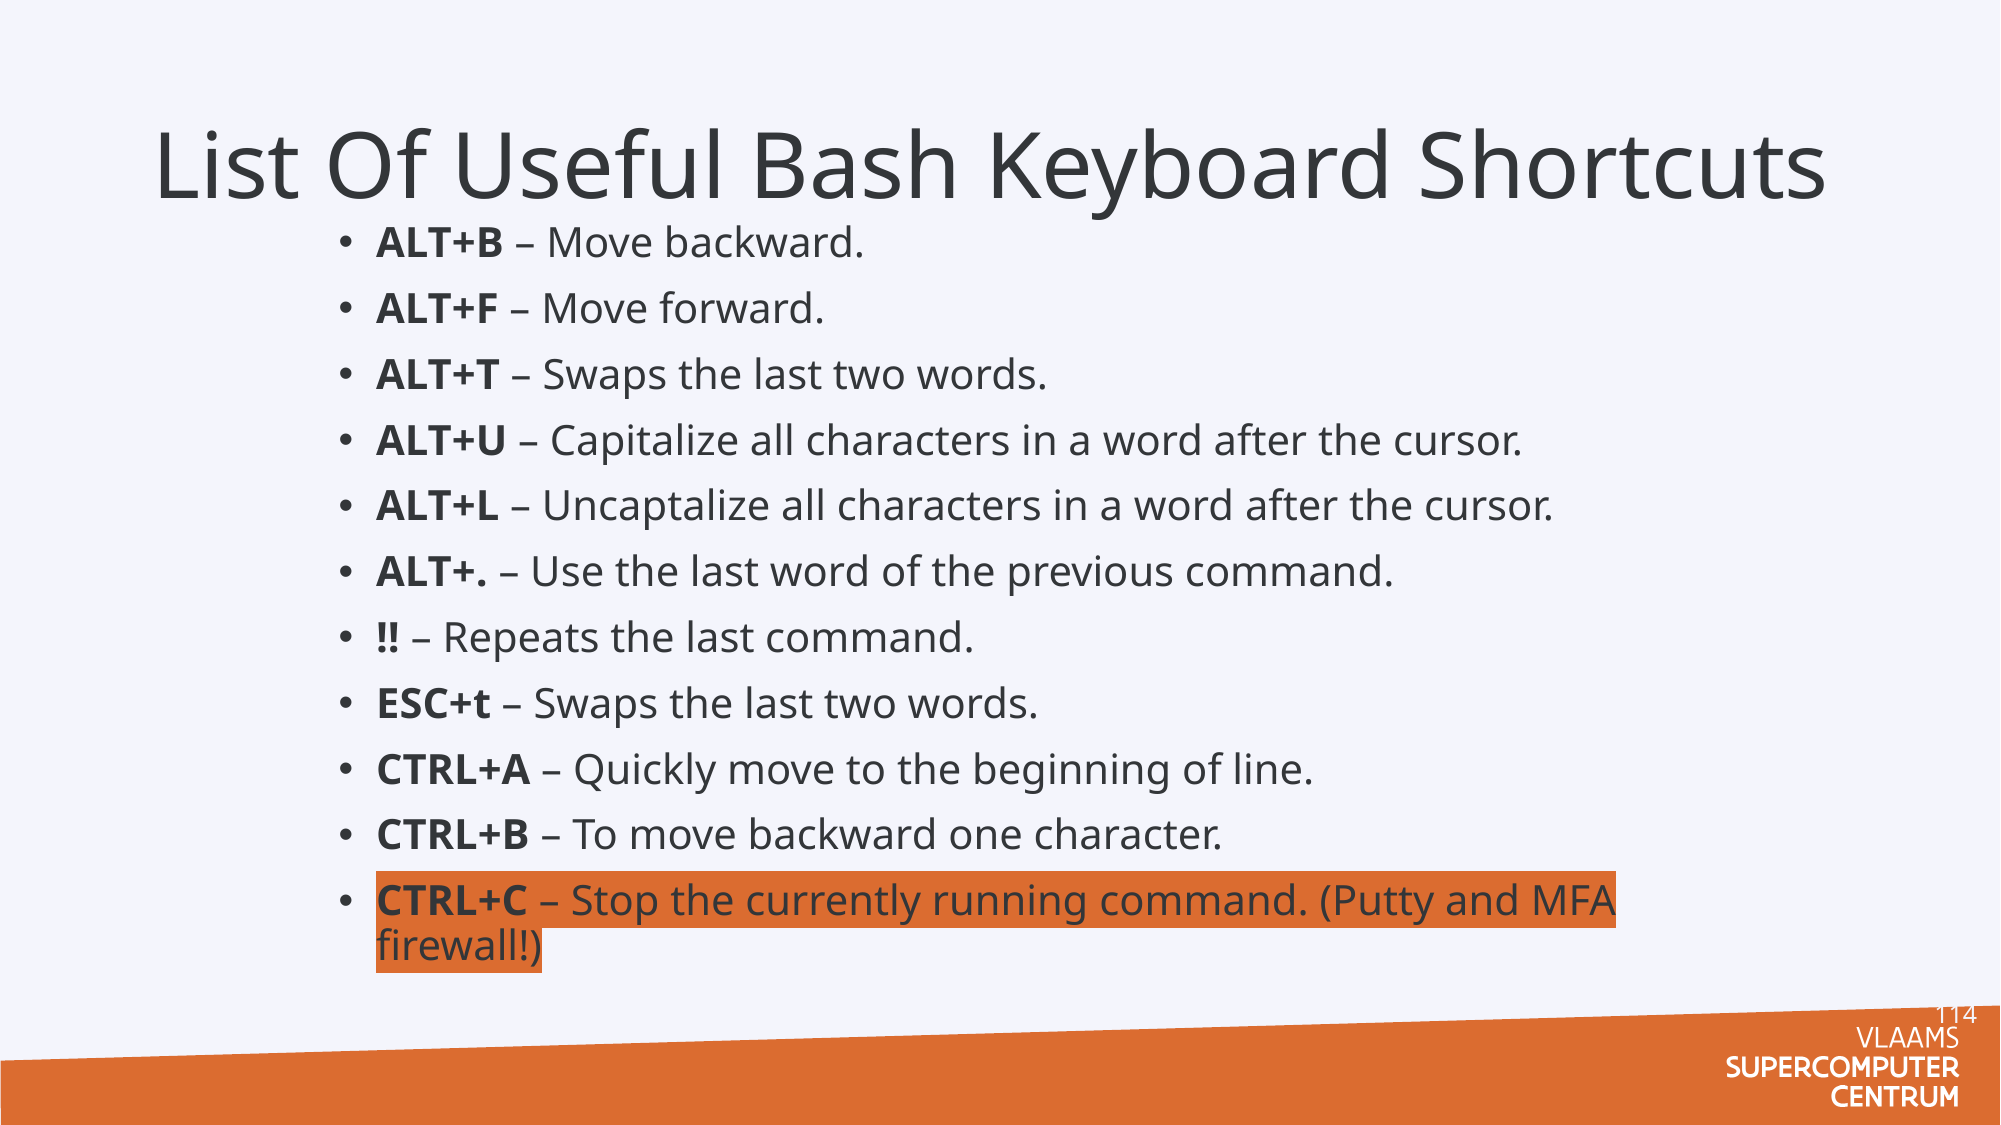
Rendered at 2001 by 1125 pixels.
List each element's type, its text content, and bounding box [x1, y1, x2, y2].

list ALT+B – Move backward. ALT+F – Move forward. ALT+T – Swaps the last two words. ALT+U – Capitalize all characters in a word after the cursor. ALT+L – Uncaptalize all characters in a word after the cursor. ALT+. – Use the last word of the previous command. !! – Repeats the last command. ESC+t – Swaps the last two words. CTRL+A – Quickly move to the beginning of line. CTRL+B – To move backward one character. CTRL+C – Stop the currently running command. (Putty and MFA firewall!) [338, 221, 1686, 948]
slide_number 114 [1787, 992, 1993, 1040]
picture [1725, 1021, 1960, 1117]
title List Of Useful Bash Keyboard Shortcuts [137, 59, 1863, 278]
